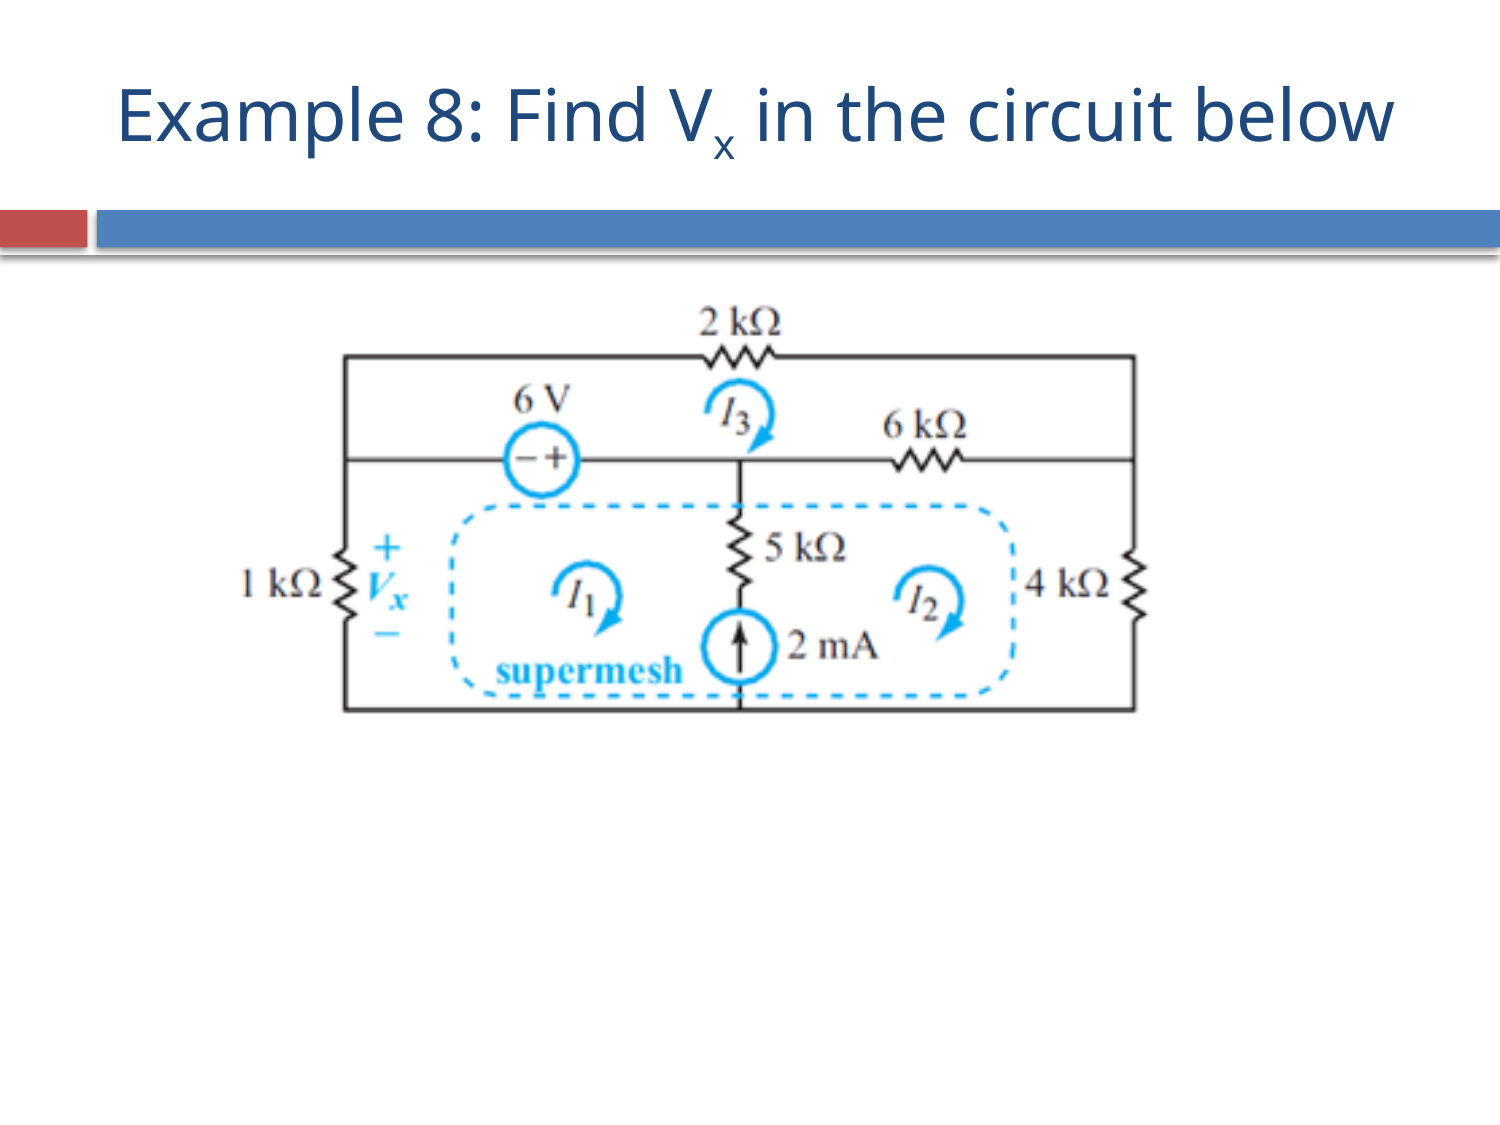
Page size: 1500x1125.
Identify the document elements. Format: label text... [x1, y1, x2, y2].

picture [212, 274, 1171, 738]
title Example 8: Find Vx in the circuit below [100, 37, 1438, 200]
